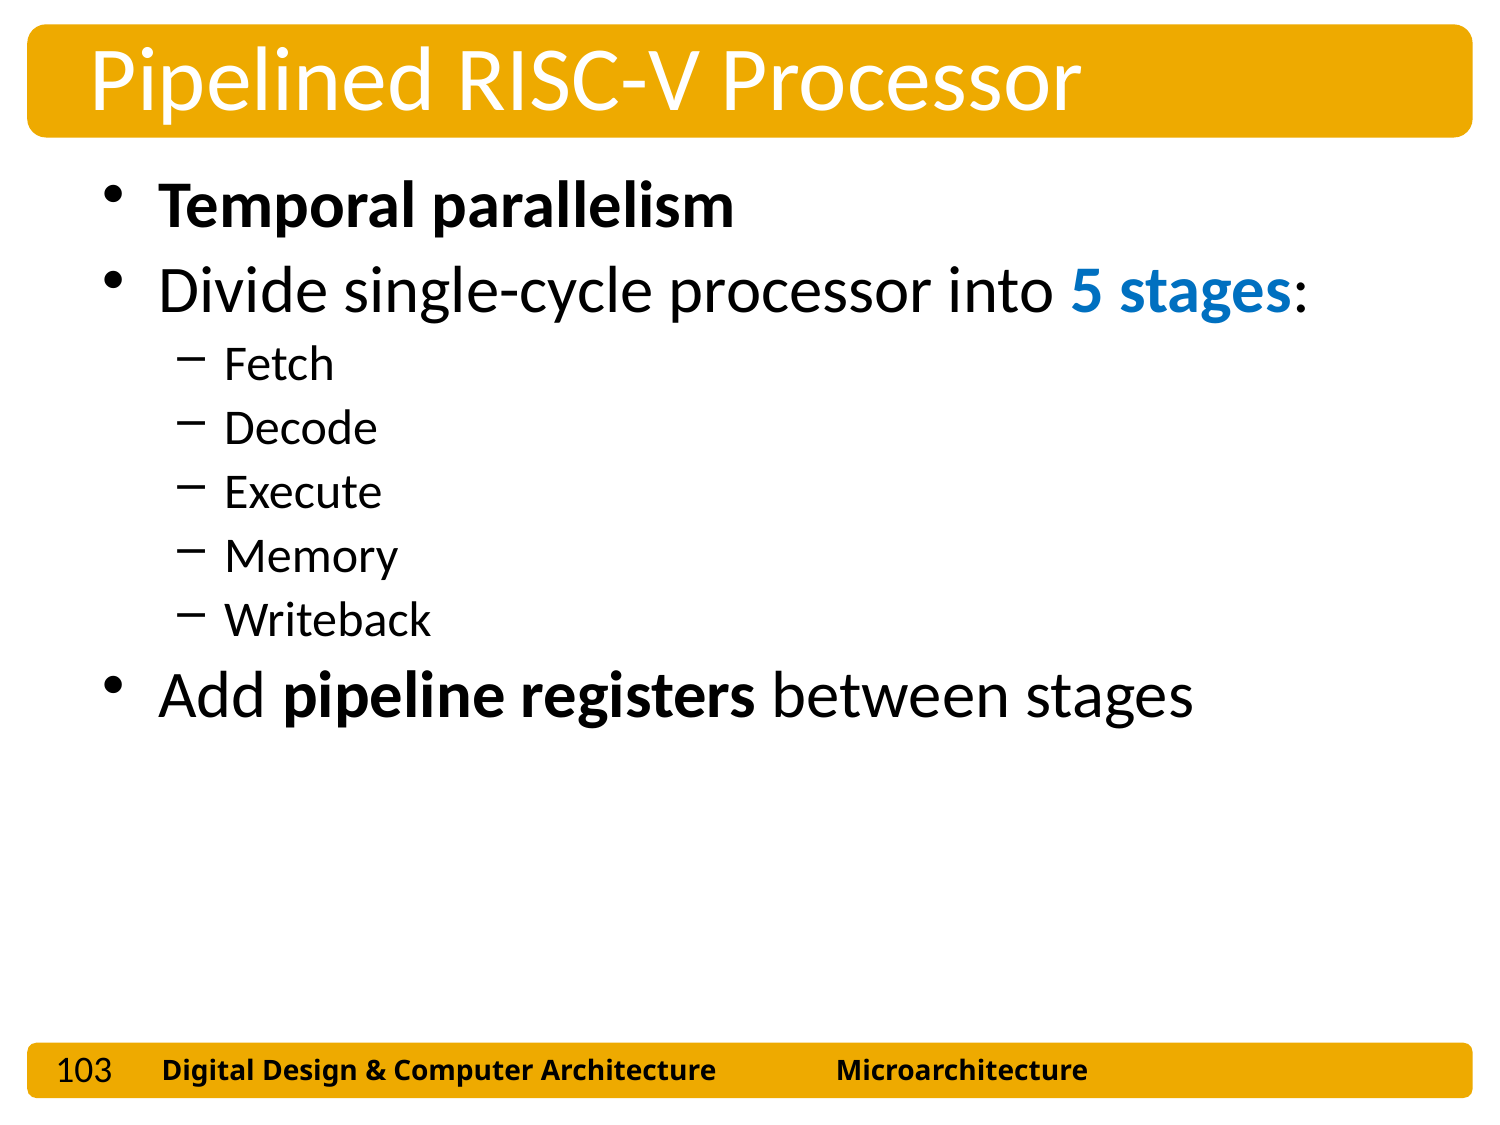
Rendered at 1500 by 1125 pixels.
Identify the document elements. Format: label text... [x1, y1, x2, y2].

slide_number 103 [40, 1037, 164, 1096]
text_box Temporal parallelism Divide single-cycle processor into 5 stages: Fetch Decode Execute Memory Writeback Add pipeline registers between stages [87, 162, 1350, 950]
text_box Pipelined RISC-V Processor [75, 11, 1450, 136]
